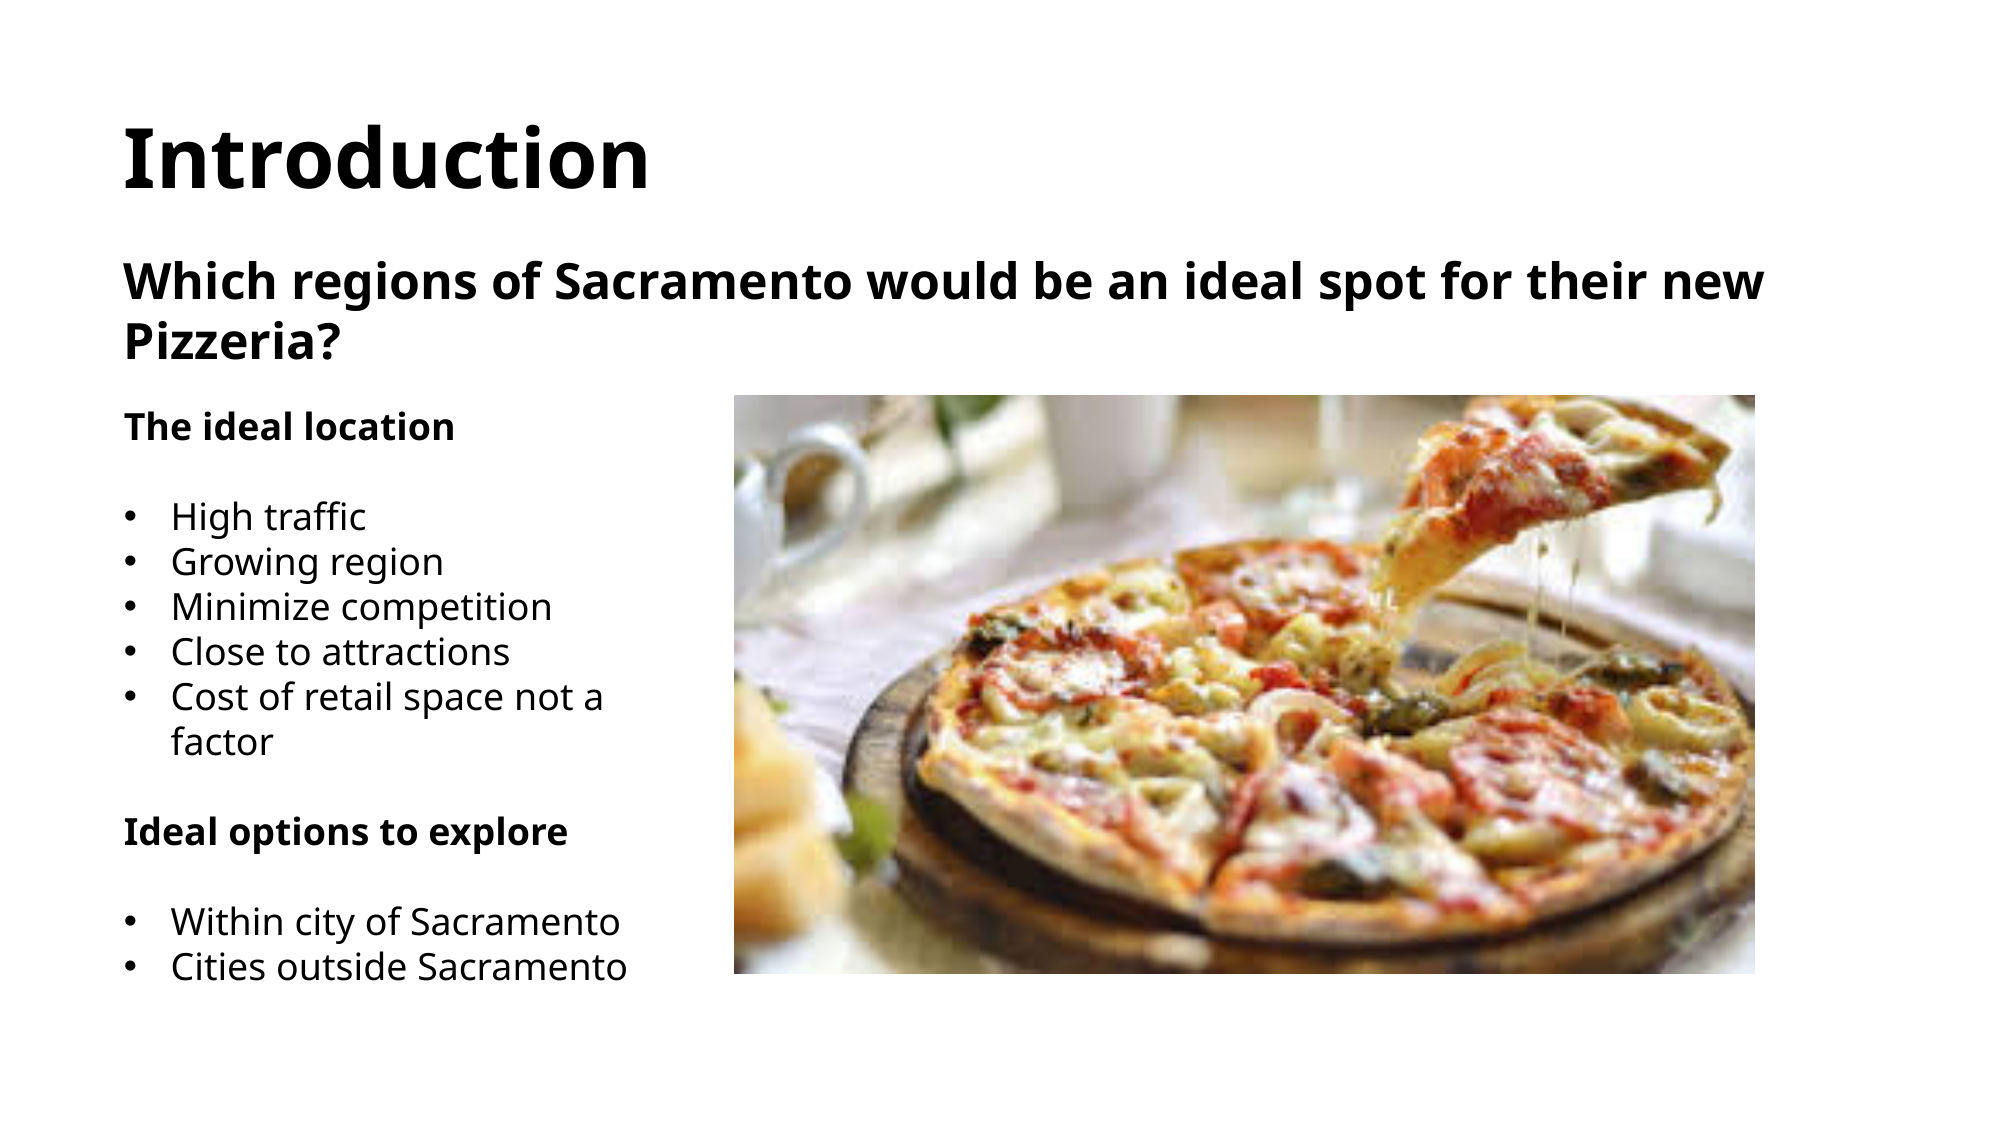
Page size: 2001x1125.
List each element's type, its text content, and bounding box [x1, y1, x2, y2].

text_box The ideal location High traffic Growing region Minimize competition Close to attractions Cost of retail space not a factor Ideal options to explore Within city of Sacramento Cities outside Sacramento [109, 395, 709, 995]
text_box Introduction Which regions of Sacramento would be an ideal spot for their new Pizzeria? [109, 97, 1876, 378]
picture [734, 395, 1755, 974]
